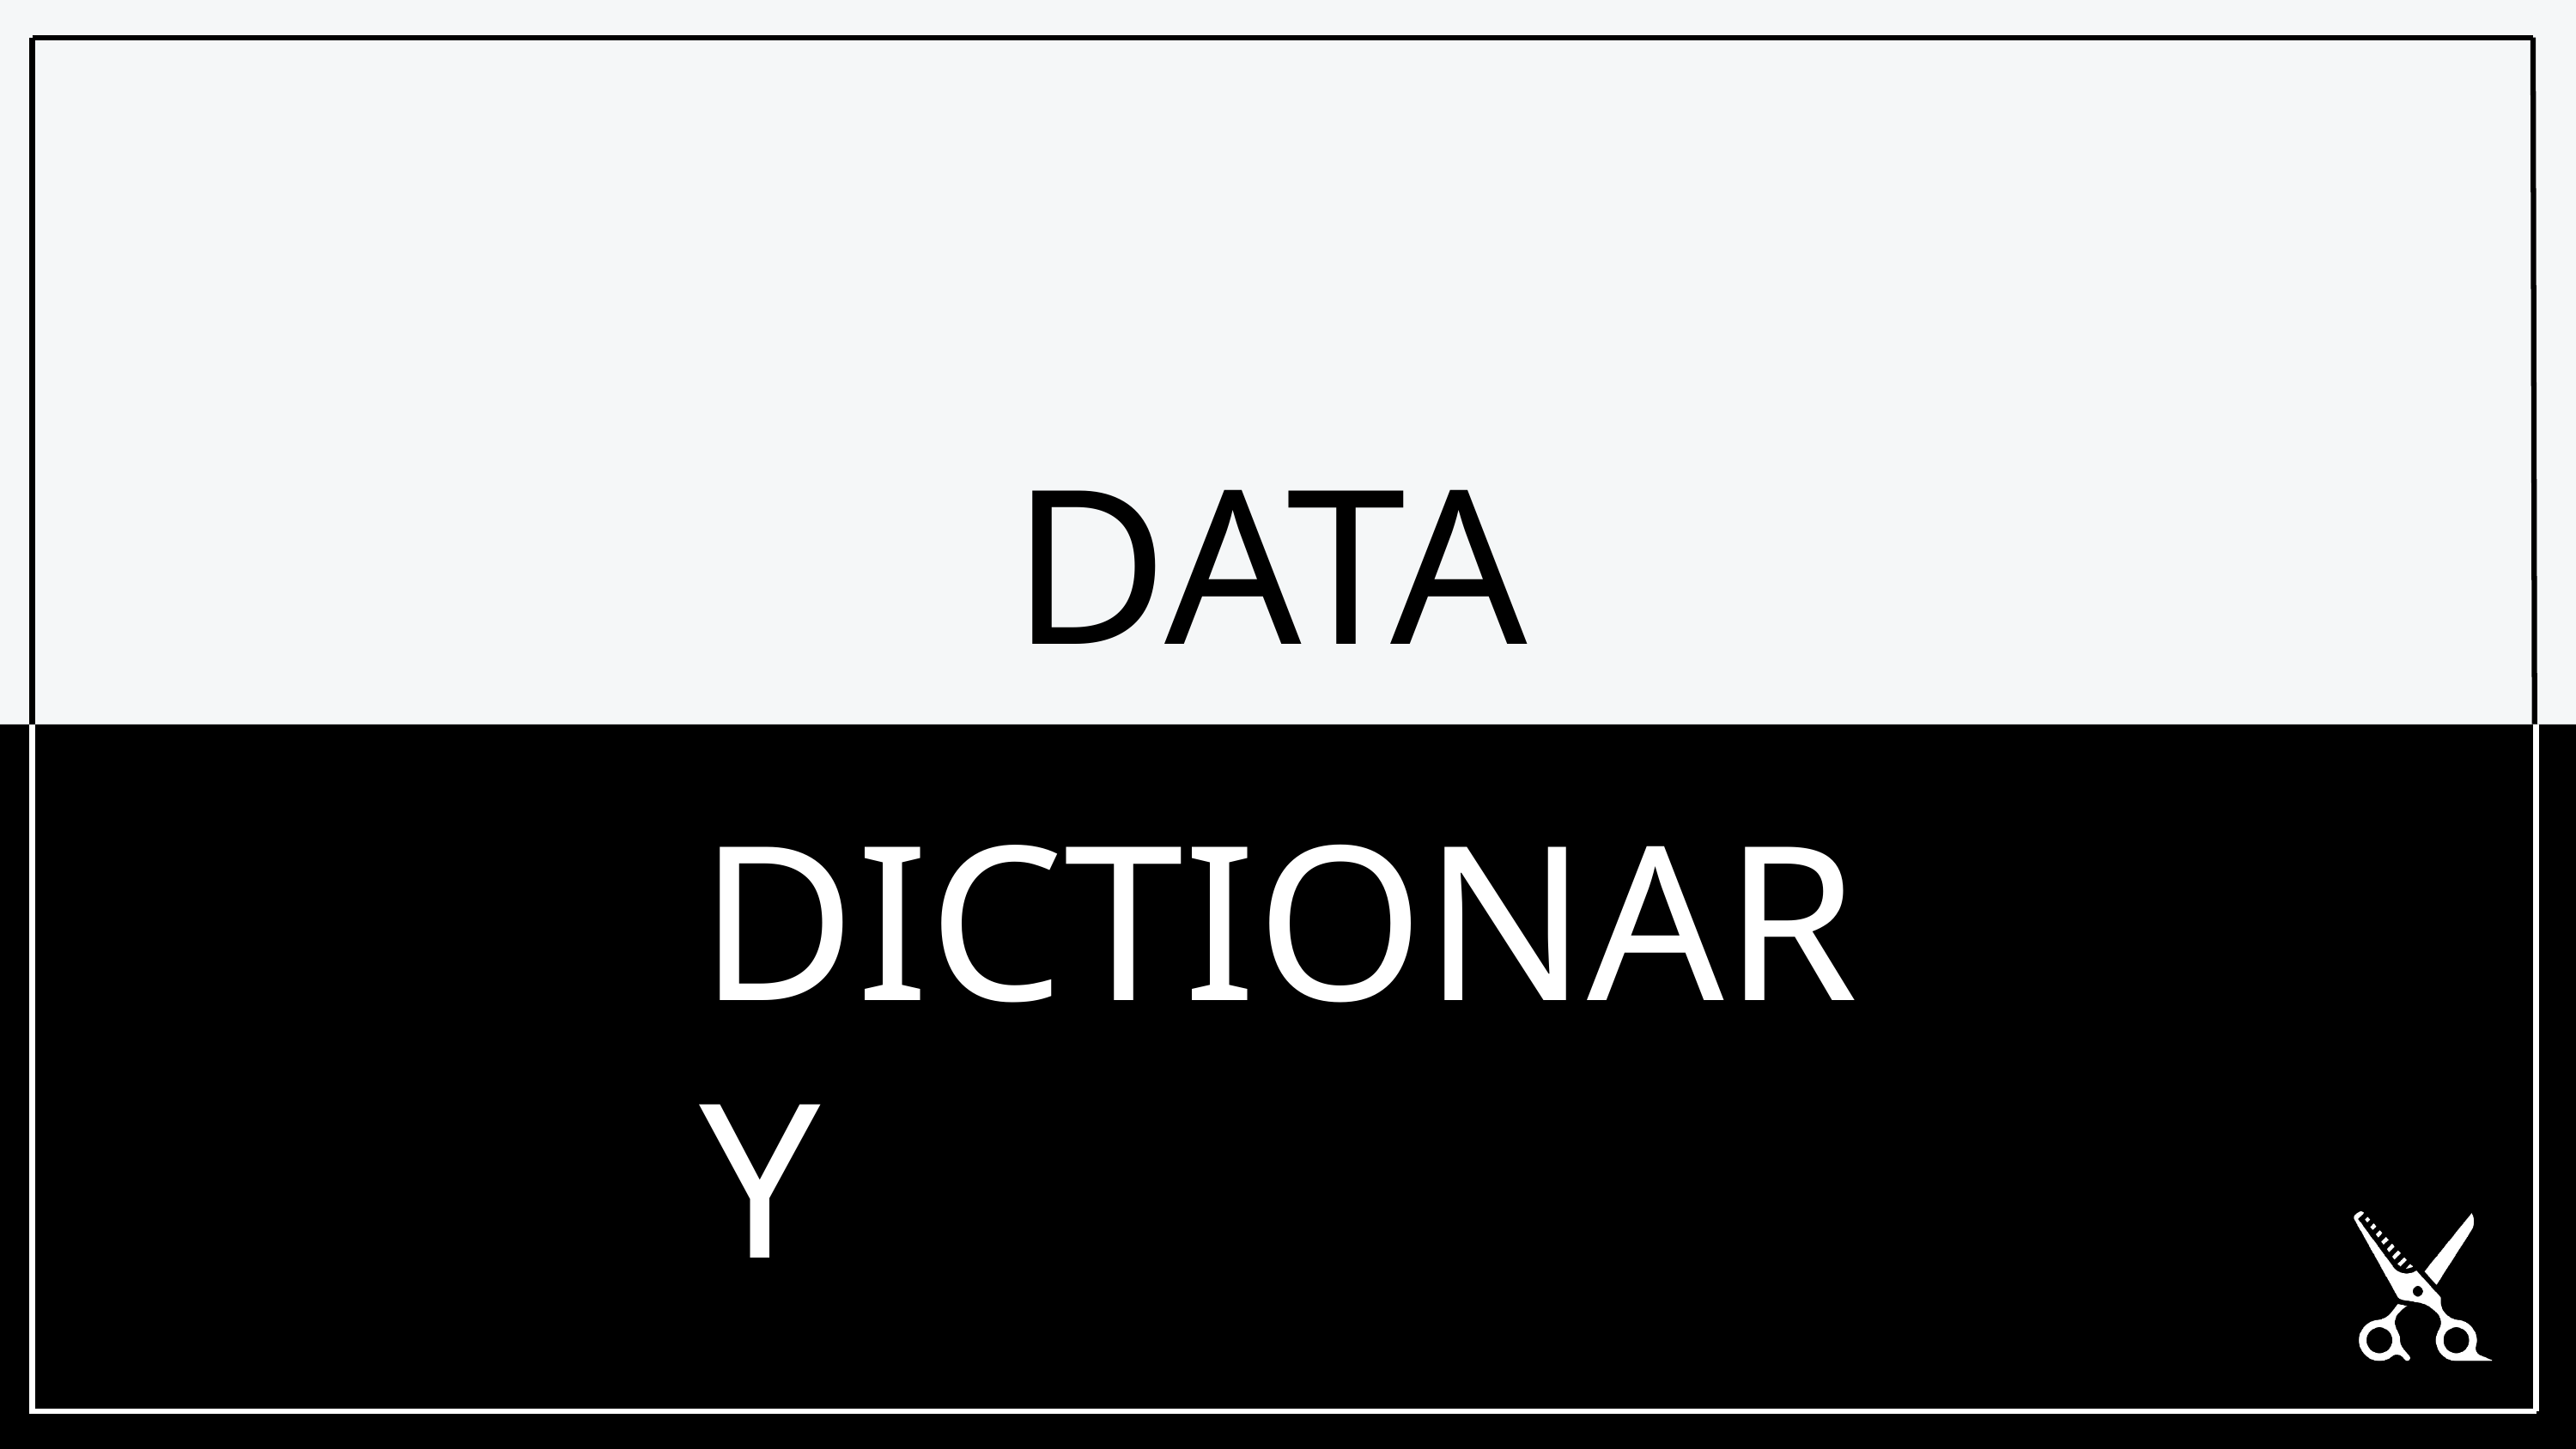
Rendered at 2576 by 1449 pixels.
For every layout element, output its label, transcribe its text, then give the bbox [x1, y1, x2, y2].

text_box DICTIONARY [687, 779, 1889, 1308]
text_box DATA [999, 423, 1577, 694]
text_box [0, 723, 2576, 1449]
picture [2335, 1203, 2500, 1368]
